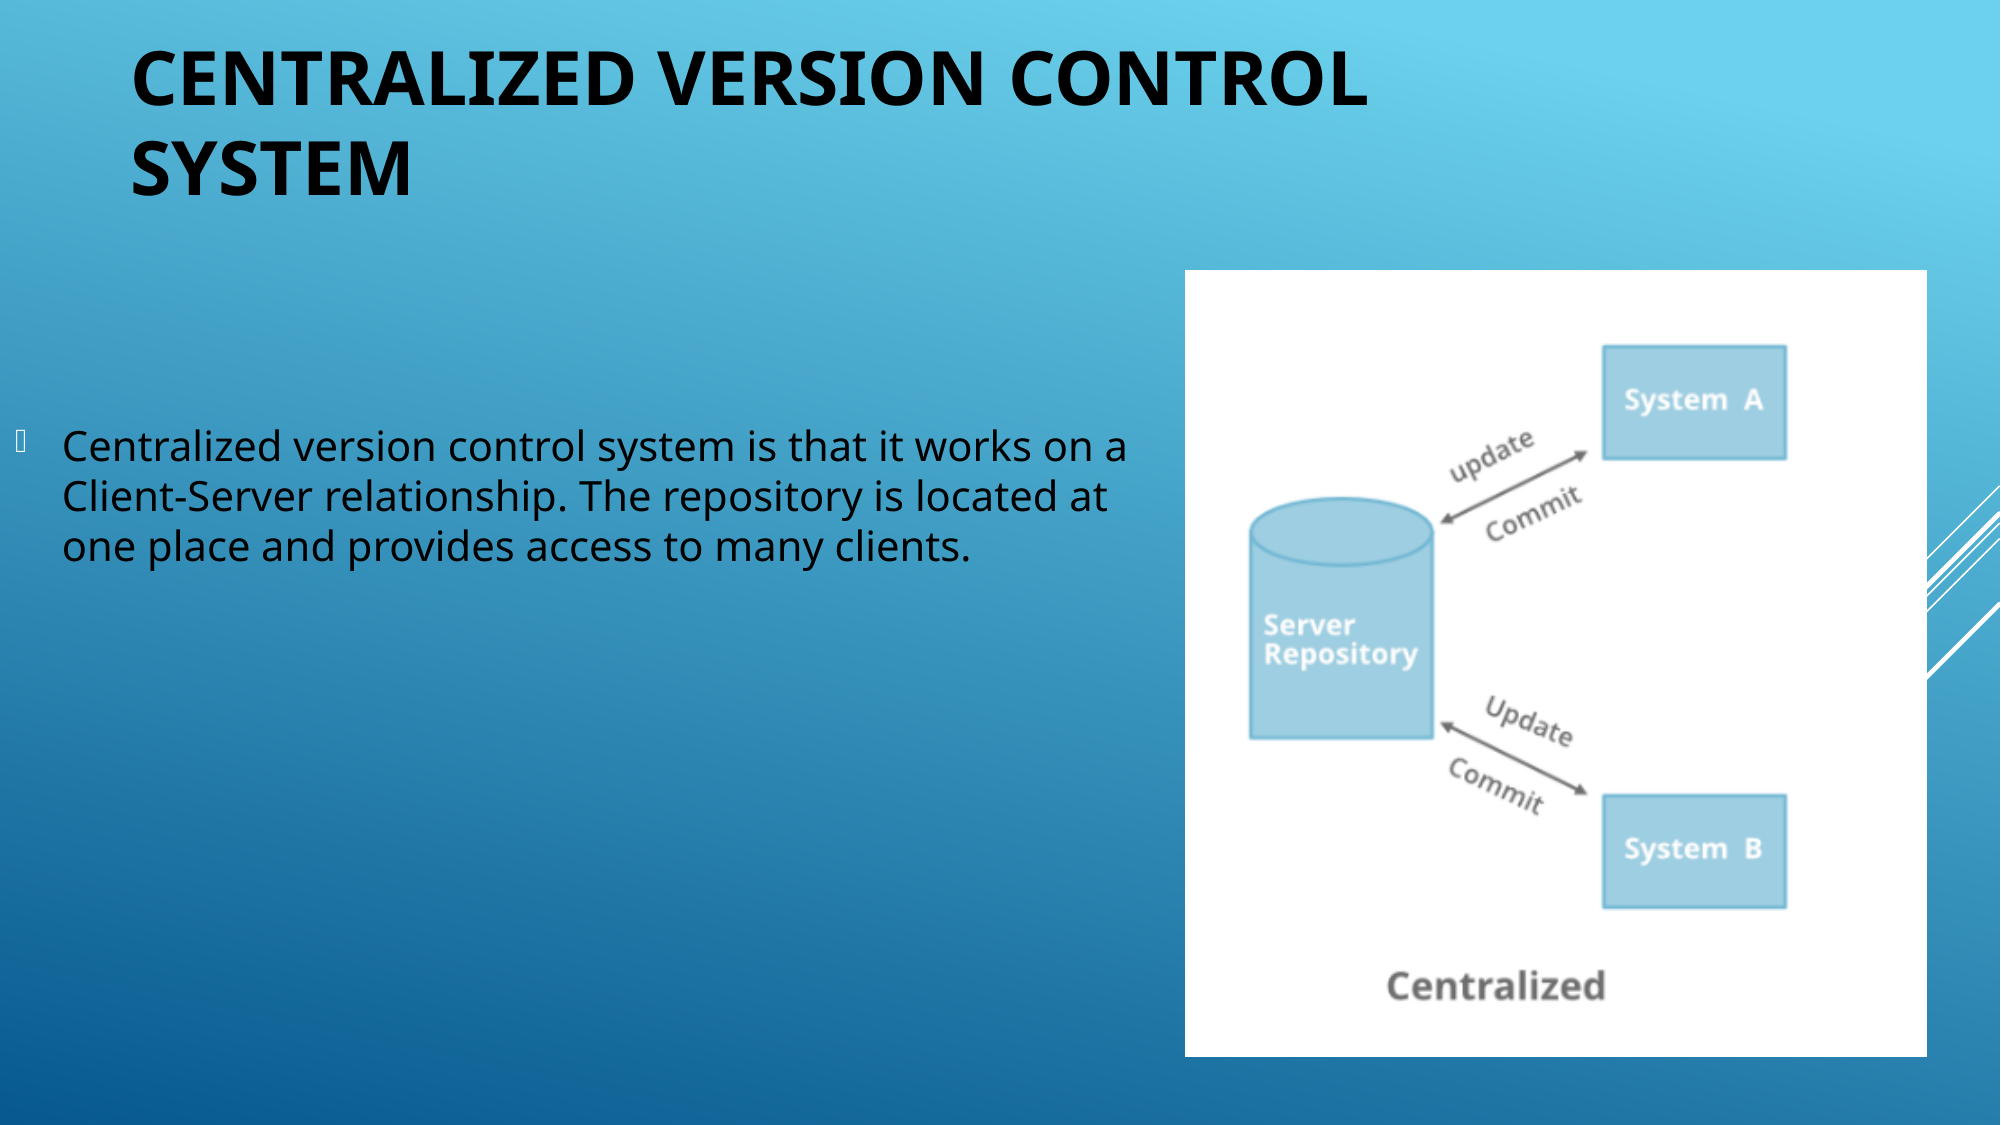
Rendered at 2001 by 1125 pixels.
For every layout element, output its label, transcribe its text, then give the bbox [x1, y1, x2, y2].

picture [1185, 270, 1927, 1057]
title Centralized version control system [115, 57, 1652, 184]
list Centralized version control system is that it works on a Client-Server relationship. The repository is located at one place and provides access to many clients. [0, 381, 1163, 609]
